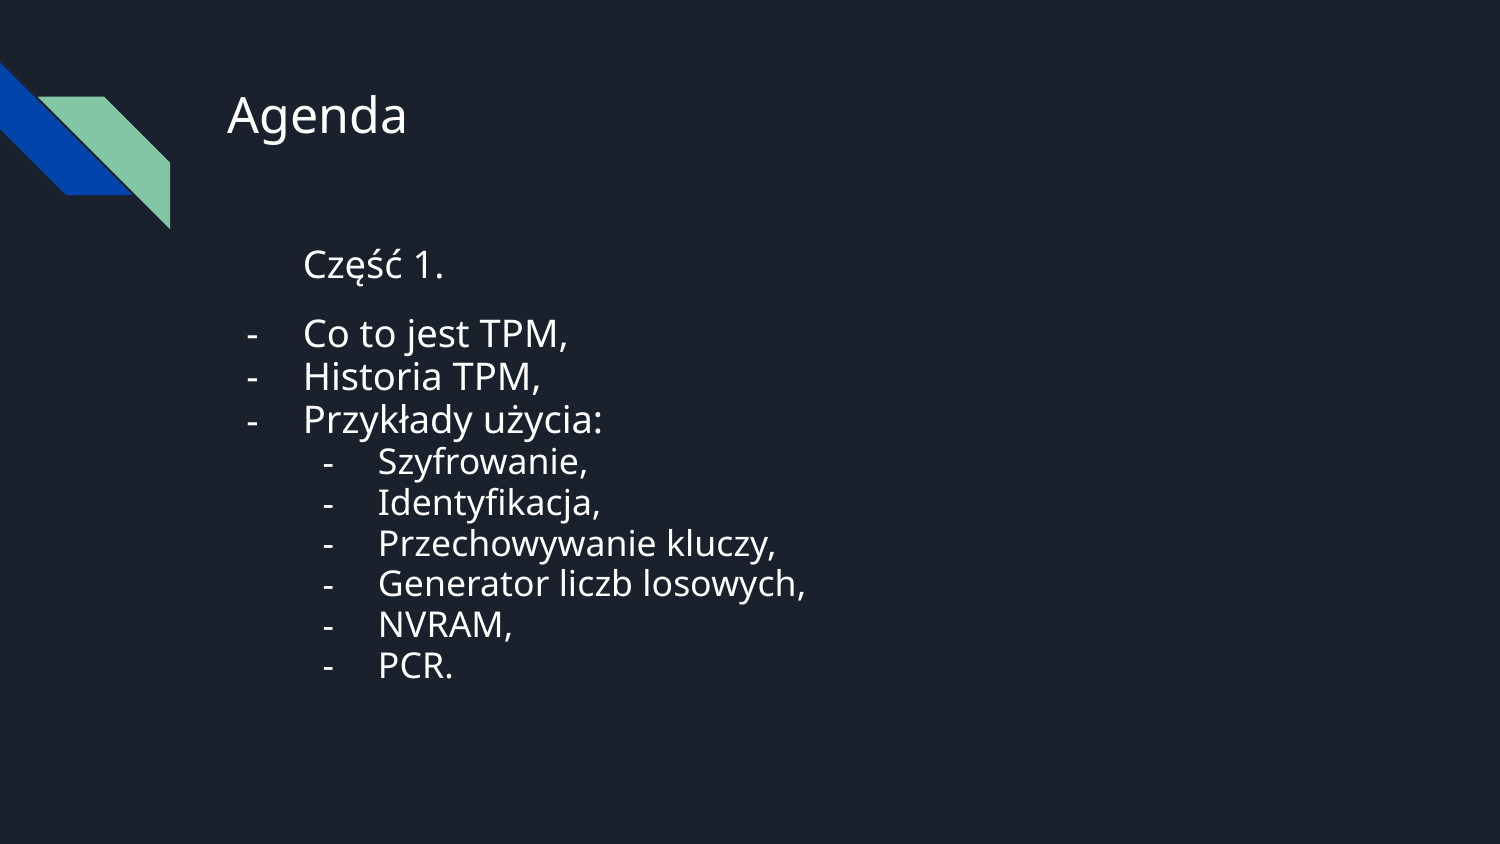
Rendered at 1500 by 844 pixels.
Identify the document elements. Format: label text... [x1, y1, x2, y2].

list Część 1. Co to jest TPM, Historia TPM, Przykłady użycia: Szyfrowanie, Identyfikacja, Przechowywanie kluczy, Generator liczb losowych, NVRAM, PCR. [212, 229, 957, 735]
title Agenda [212, 64, 1368, 215]
